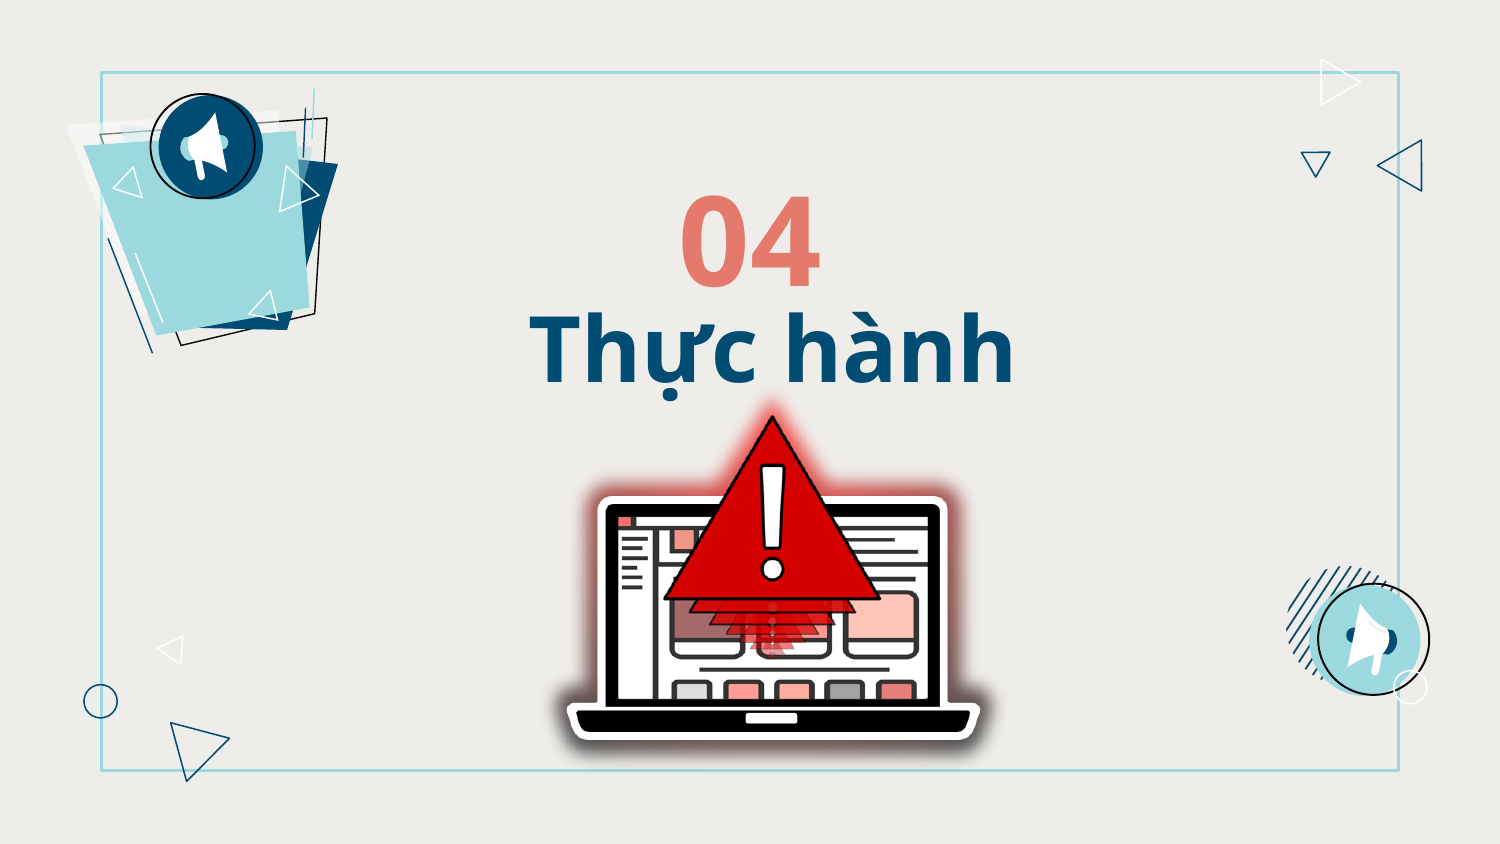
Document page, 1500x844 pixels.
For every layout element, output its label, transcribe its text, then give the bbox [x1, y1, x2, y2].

title 04 [352, 146, 1148, 328]
picture [1393, 589, 1406, 601]
picture [1286, 566, 1348, 685]
title Thực hành [375, 276, 1172, 416]
picture [1336, 566, 1406, 592]
picture [537, 386, 1010, 773]
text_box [65, 87, 339, 354]
